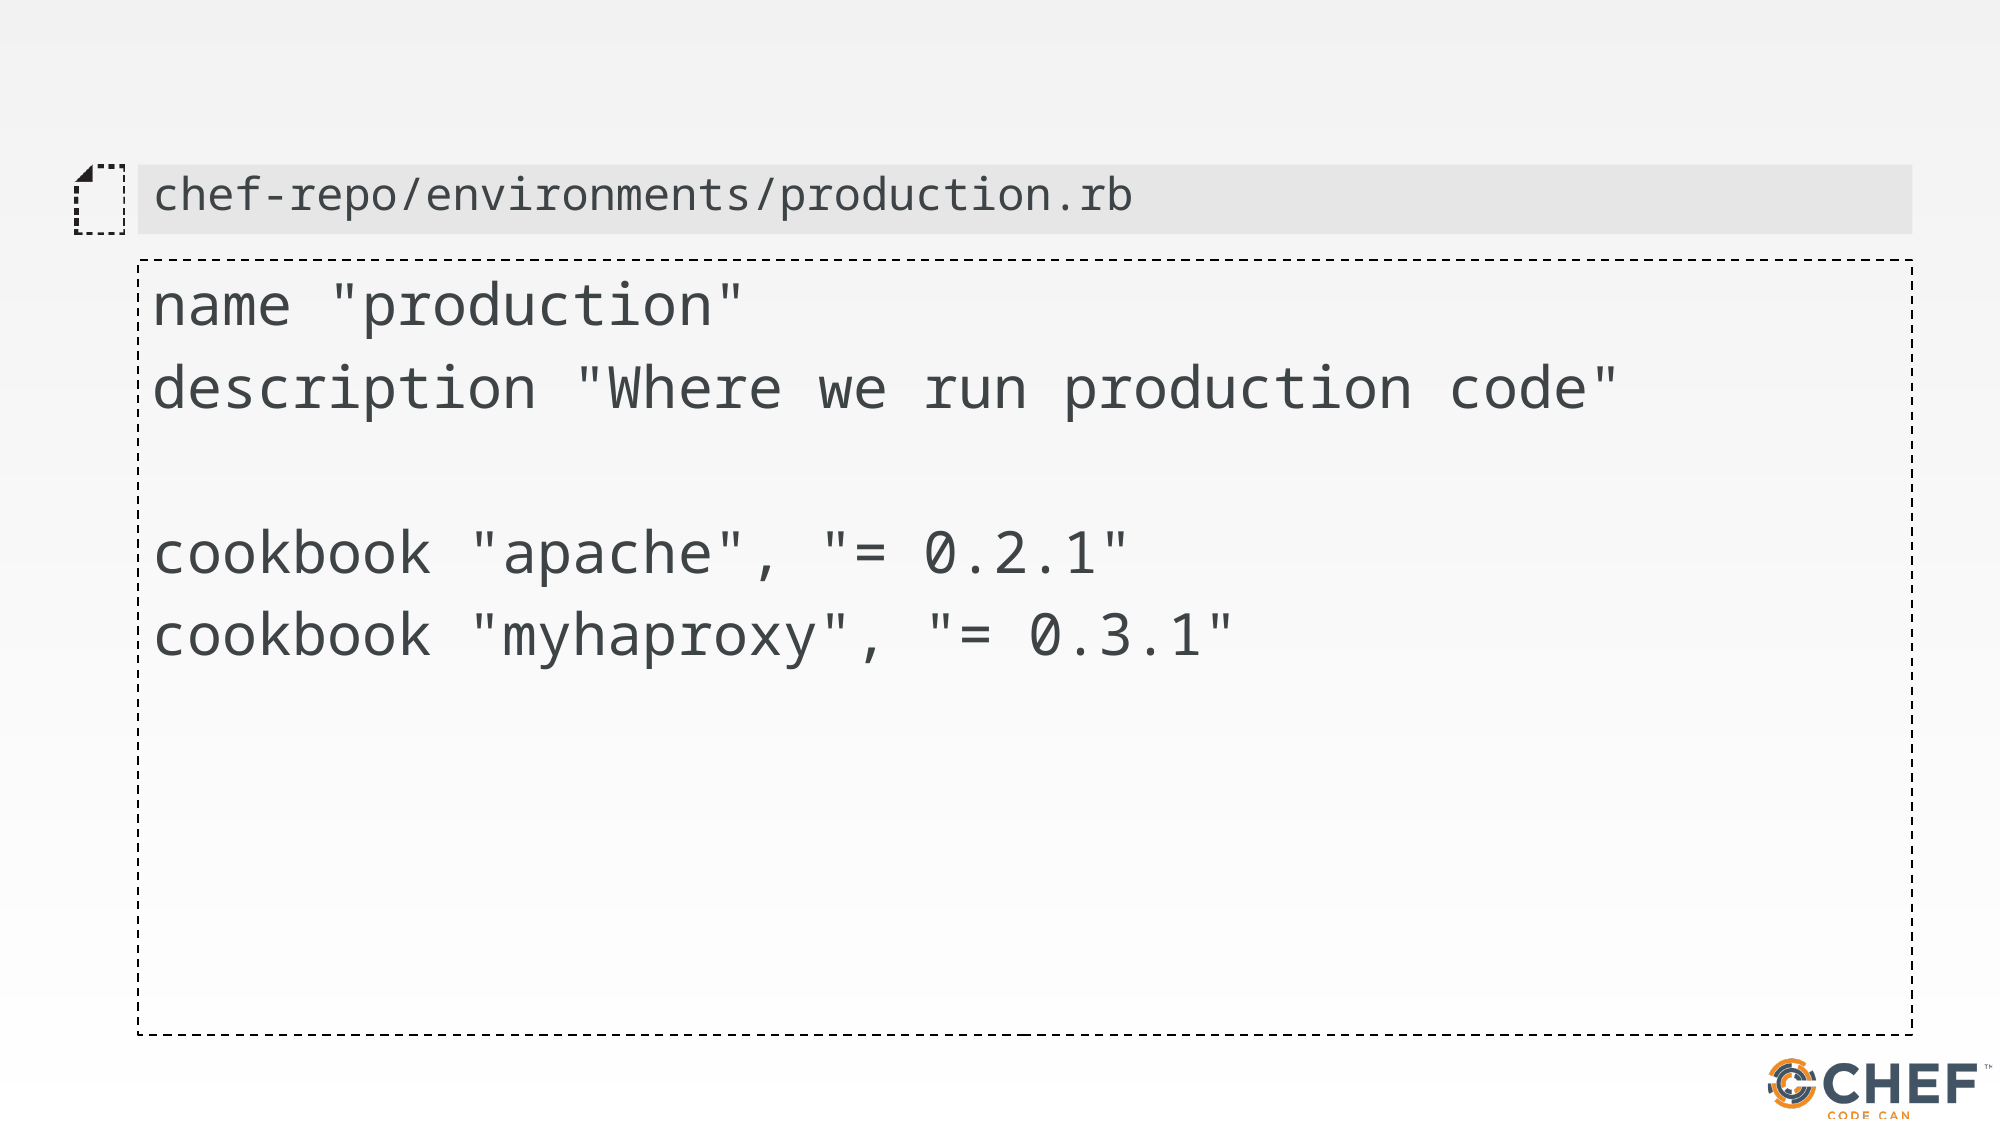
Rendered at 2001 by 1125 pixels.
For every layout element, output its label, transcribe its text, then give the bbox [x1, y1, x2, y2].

list chef-repo/environments/production.rb [137, 164, 1913, 235]
list name "production" description "Where we run production code" cookbook "apache", "= 0.2.1" cookbook "myhaproxy", "= 0.3.1" [137, 259, 1913, 1036]
